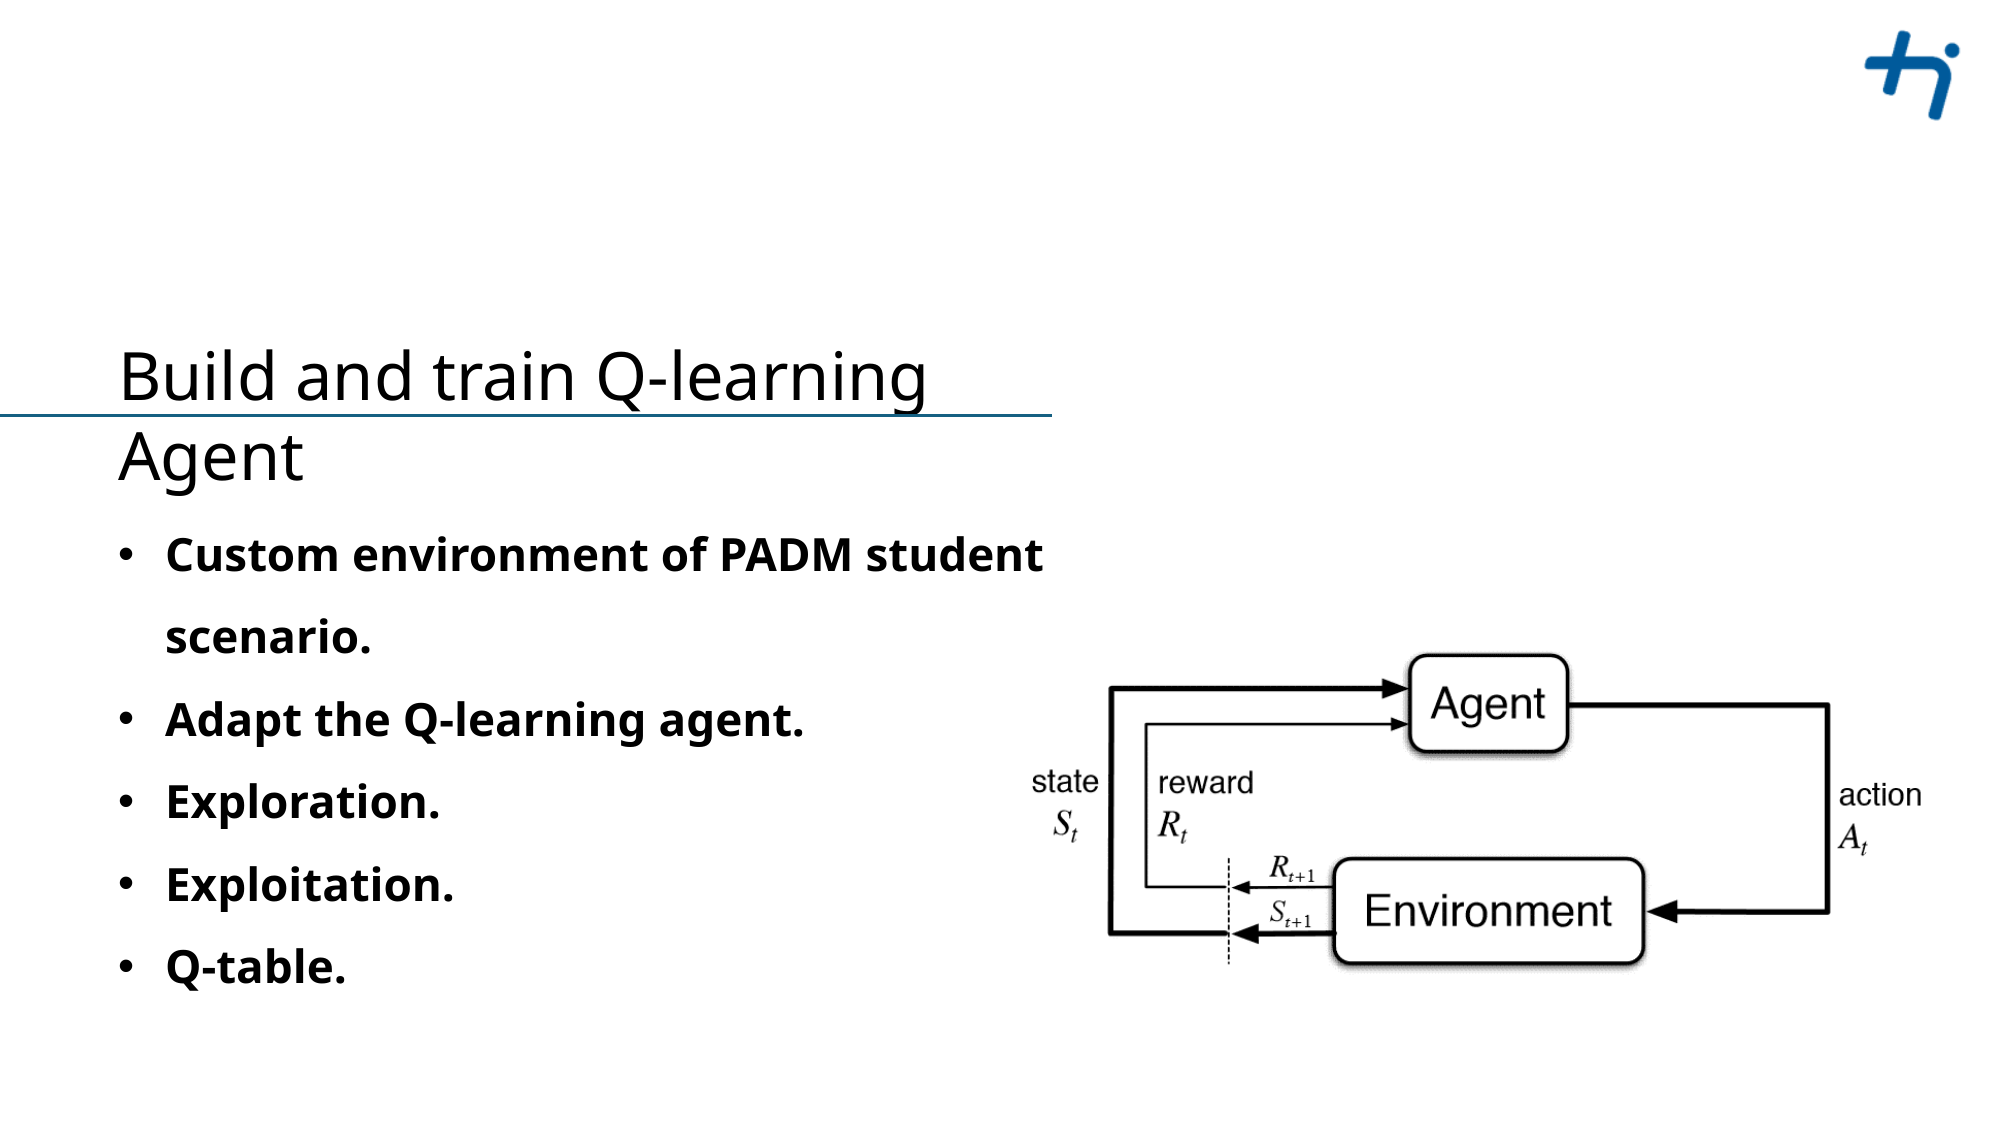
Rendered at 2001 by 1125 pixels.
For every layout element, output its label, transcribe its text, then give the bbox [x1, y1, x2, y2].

picture [999, 622, 1936, 984]
picture [1849, 9, 1978, 146]
text_box Build and train Q-learning Agent [103, 326, 1076, 501]
text_box Custom environment of PADM student scenario. Adapt the Q-learning agent. Exploration. Exploitation. Q-table. [103, 490, 1227, 1001]
